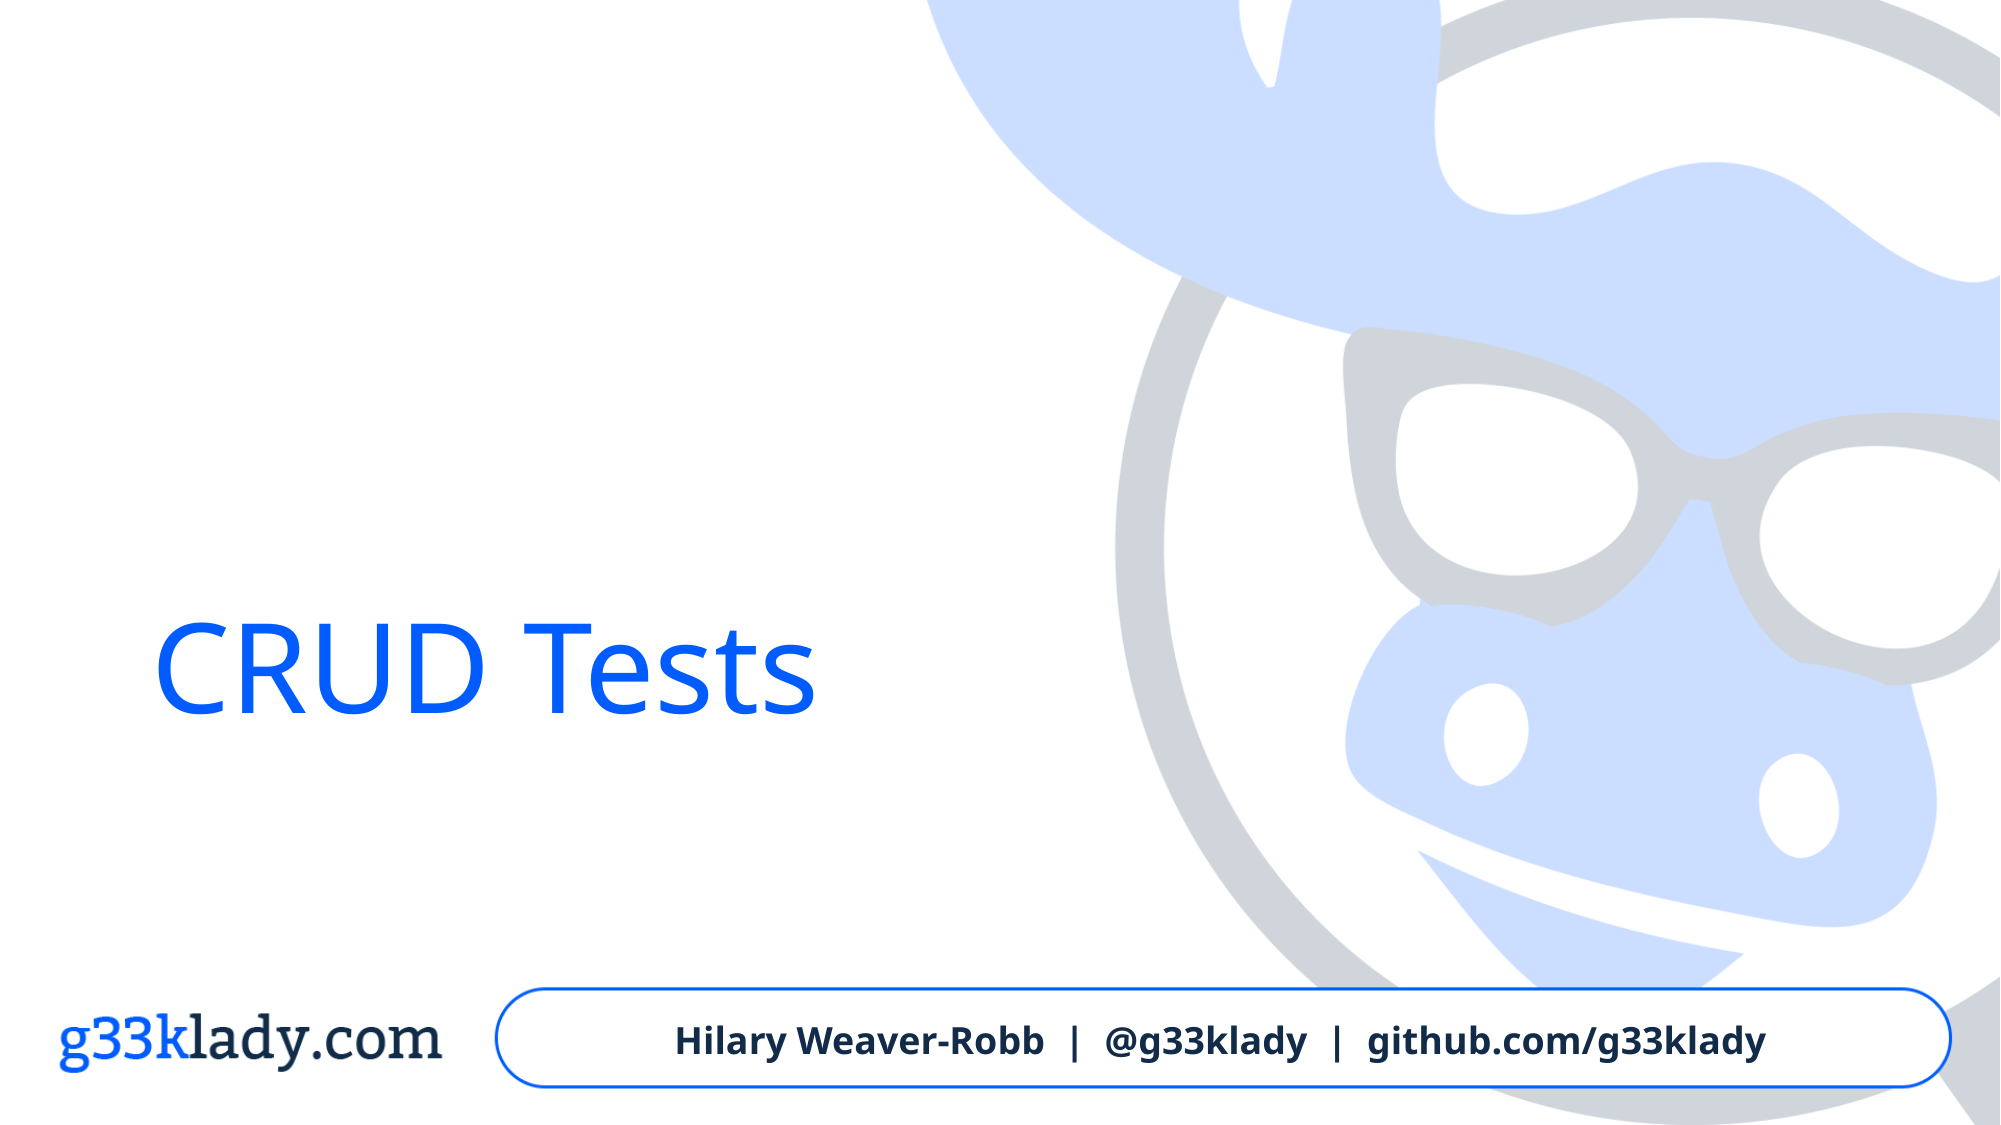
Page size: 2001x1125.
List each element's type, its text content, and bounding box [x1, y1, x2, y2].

footer Hilary Weaver-Robb | @g33klady | github.com/g33klady [544, 1009, 1897, 1070]
title CRUD Tests [136, 280, 1862, 749]
picture [0, 0, 2000, 1125]
